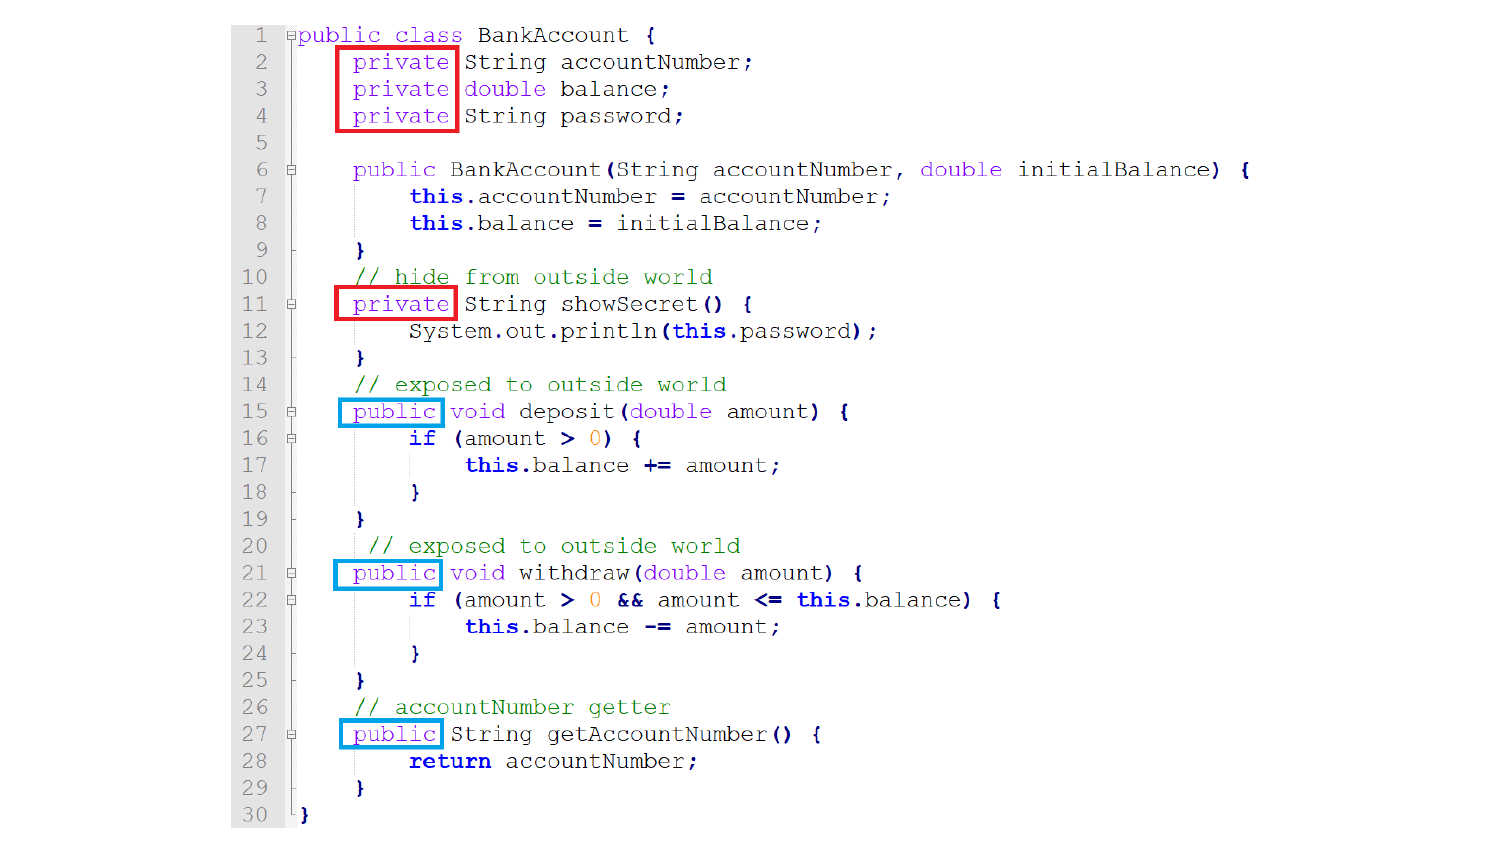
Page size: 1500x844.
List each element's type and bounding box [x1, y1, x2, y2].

picture [231, 25, 1256, 829]
